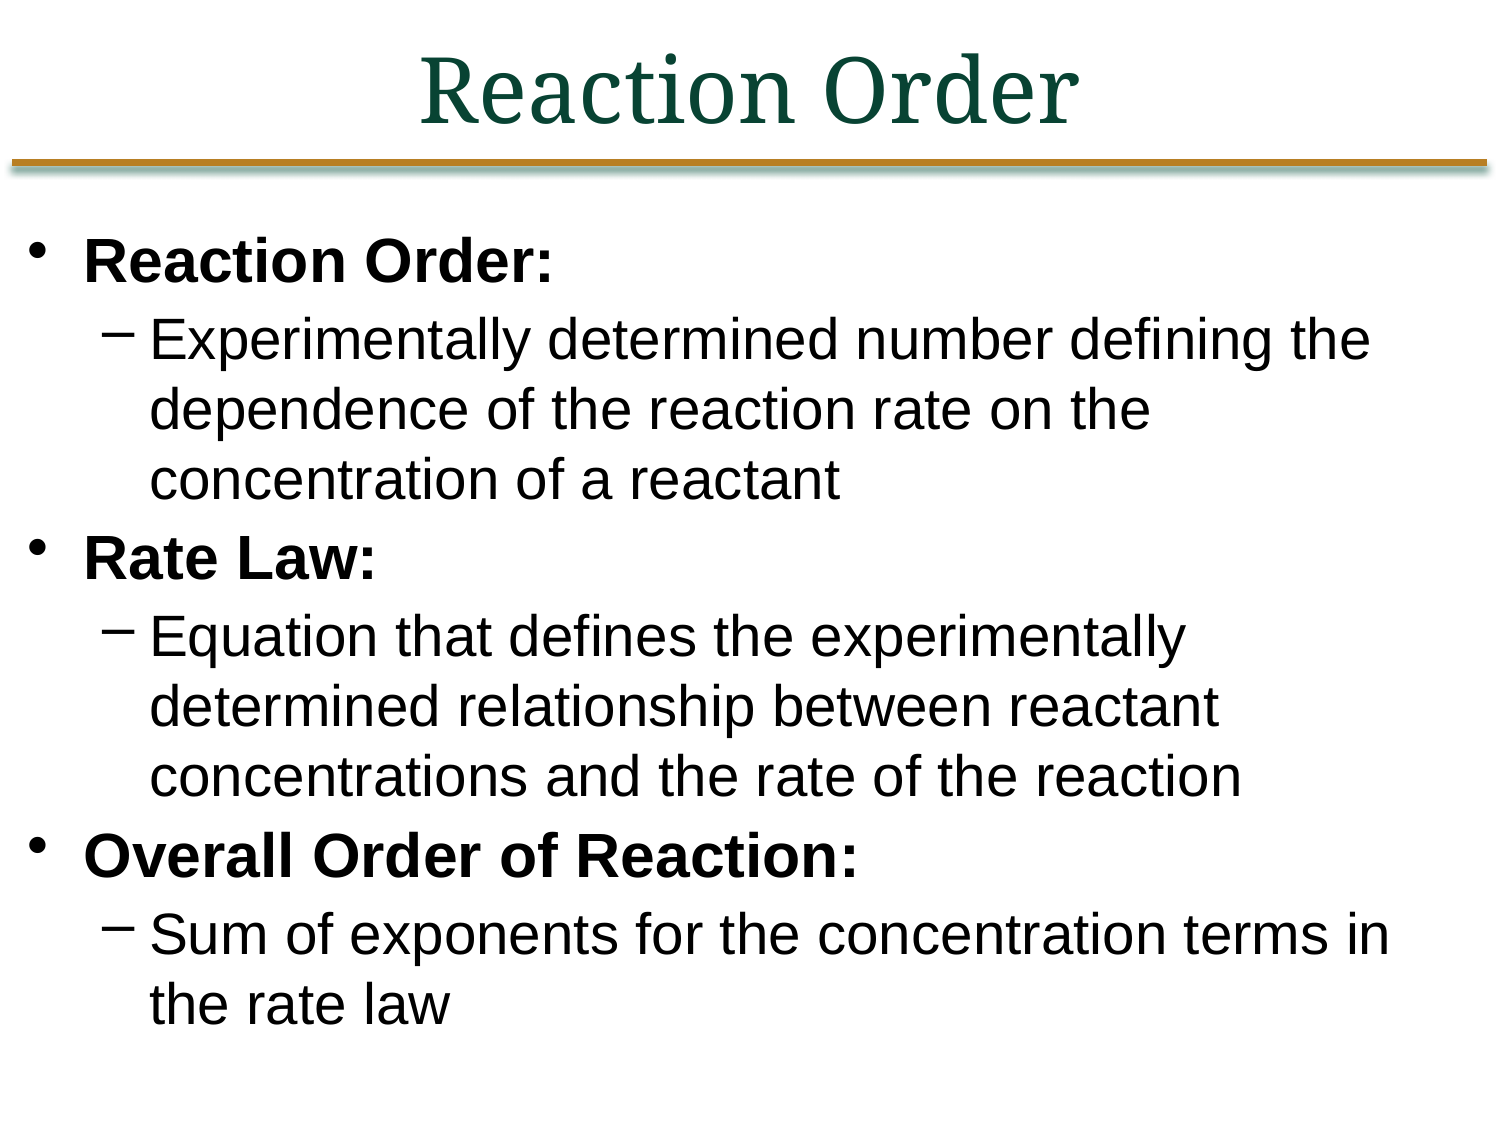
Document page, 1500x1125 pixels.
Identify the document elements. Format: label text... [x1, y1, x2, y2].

list Reaction Order: Experimentally determined number defining the dependence of the reaction rate on the concentration of a reactant Rate Law: Equation that defines the experimentally determined relationship between reactant concentrations and the rate of the reaction Overall Order of Reaction: Sum of exponents for the concentration terms in the rate law [12, 212, 1475, 963]
text_box Reaction Order [0, 24, 1500, 175]
